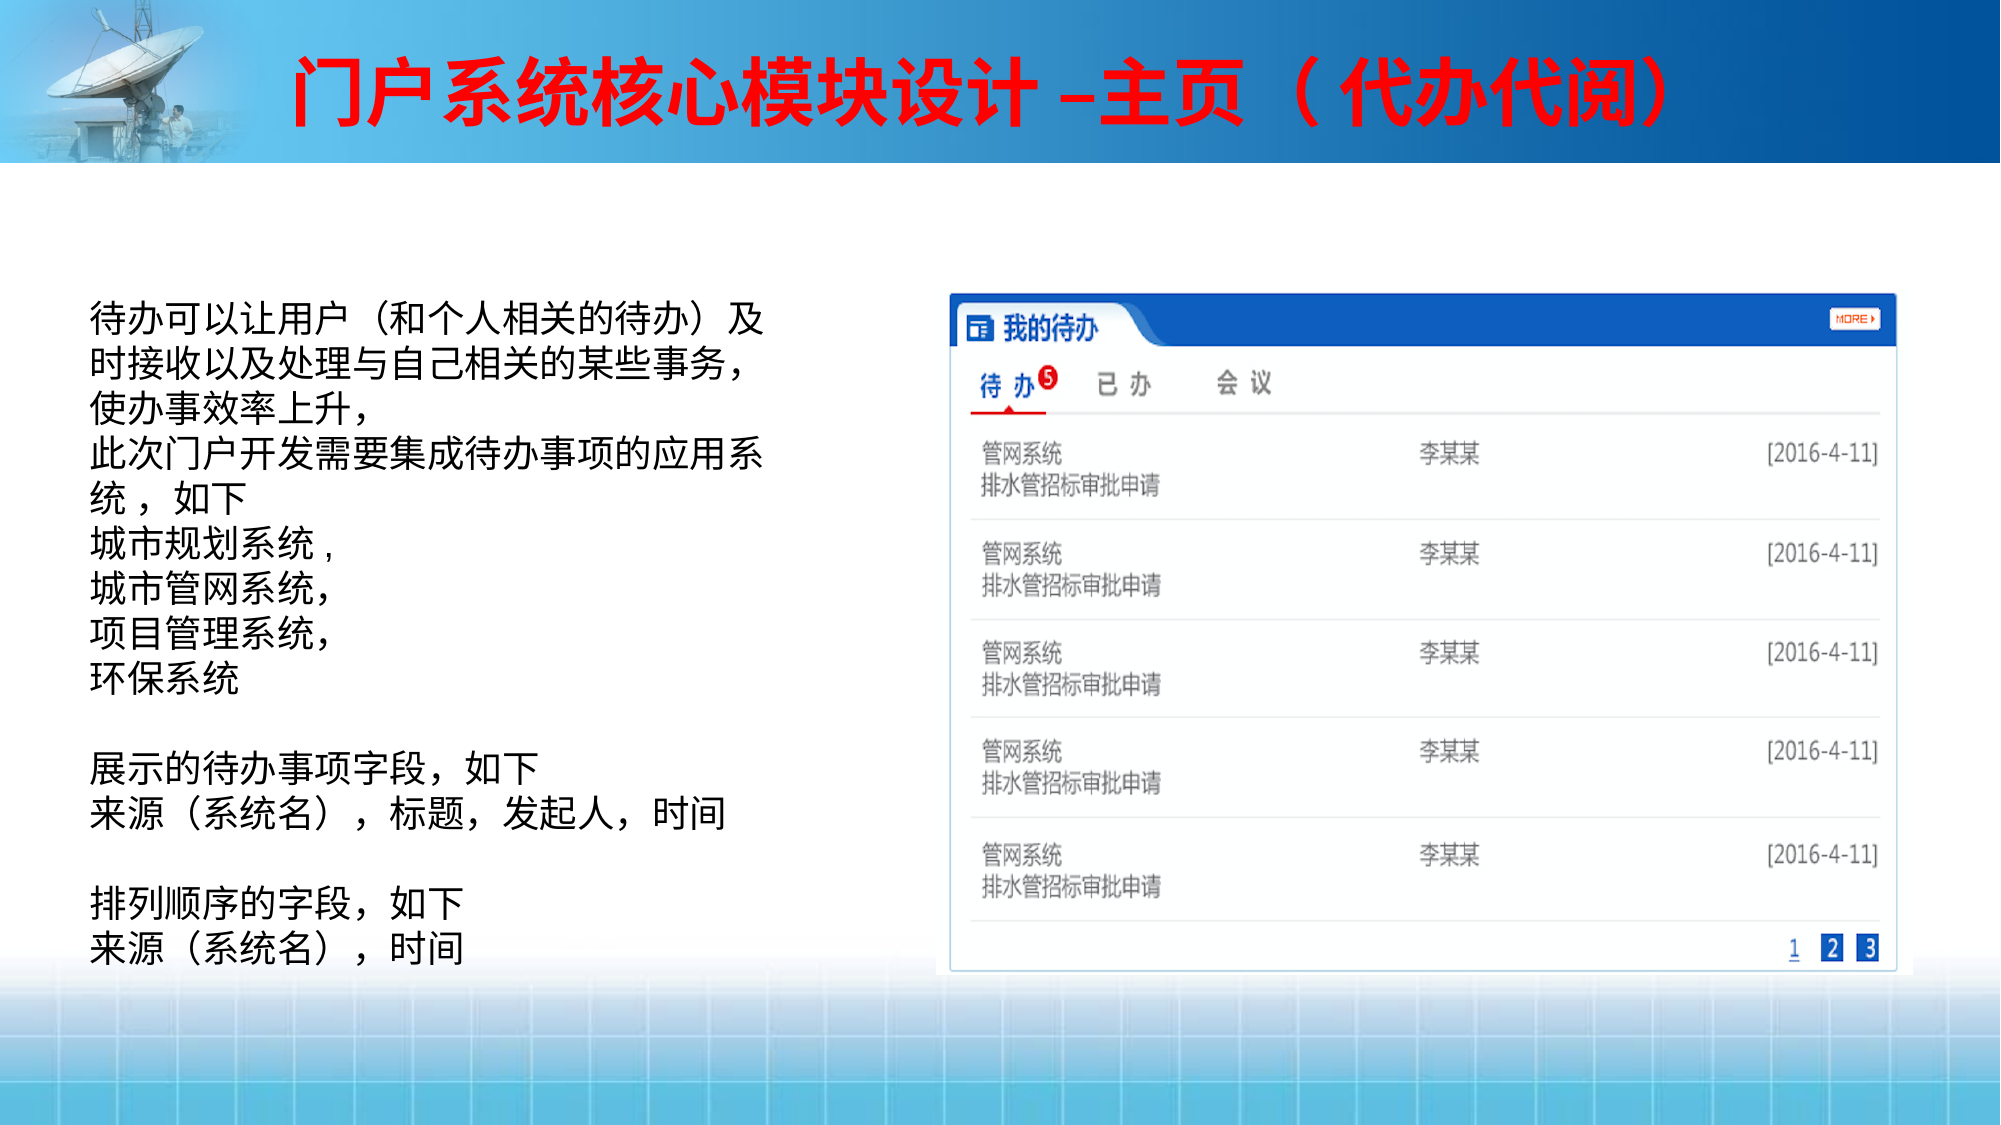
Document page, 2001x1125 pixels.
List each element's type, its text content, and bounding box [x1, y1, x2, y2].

picture [0, 0, 2000, 1125]
title 门户系统核心模块设计 –主页（ 代办代阅） [275, 24, 1913, 155]
text_box 待办可以让用户（和个人相关的待办）及时接收以及处理与自己相关的某些事务，使办事效率上升， 此次门户开发需要集成待办事项的应用系统 ，如下 城市规划系统, 城市管网系统， 项目管理系统， 环保系统 展示的待办事项字段，如下 来源（系统名），标题，发起人，时间 排列顺序的字段，如下 来源（系统名），时间 [74, 287, 813, 1068]
